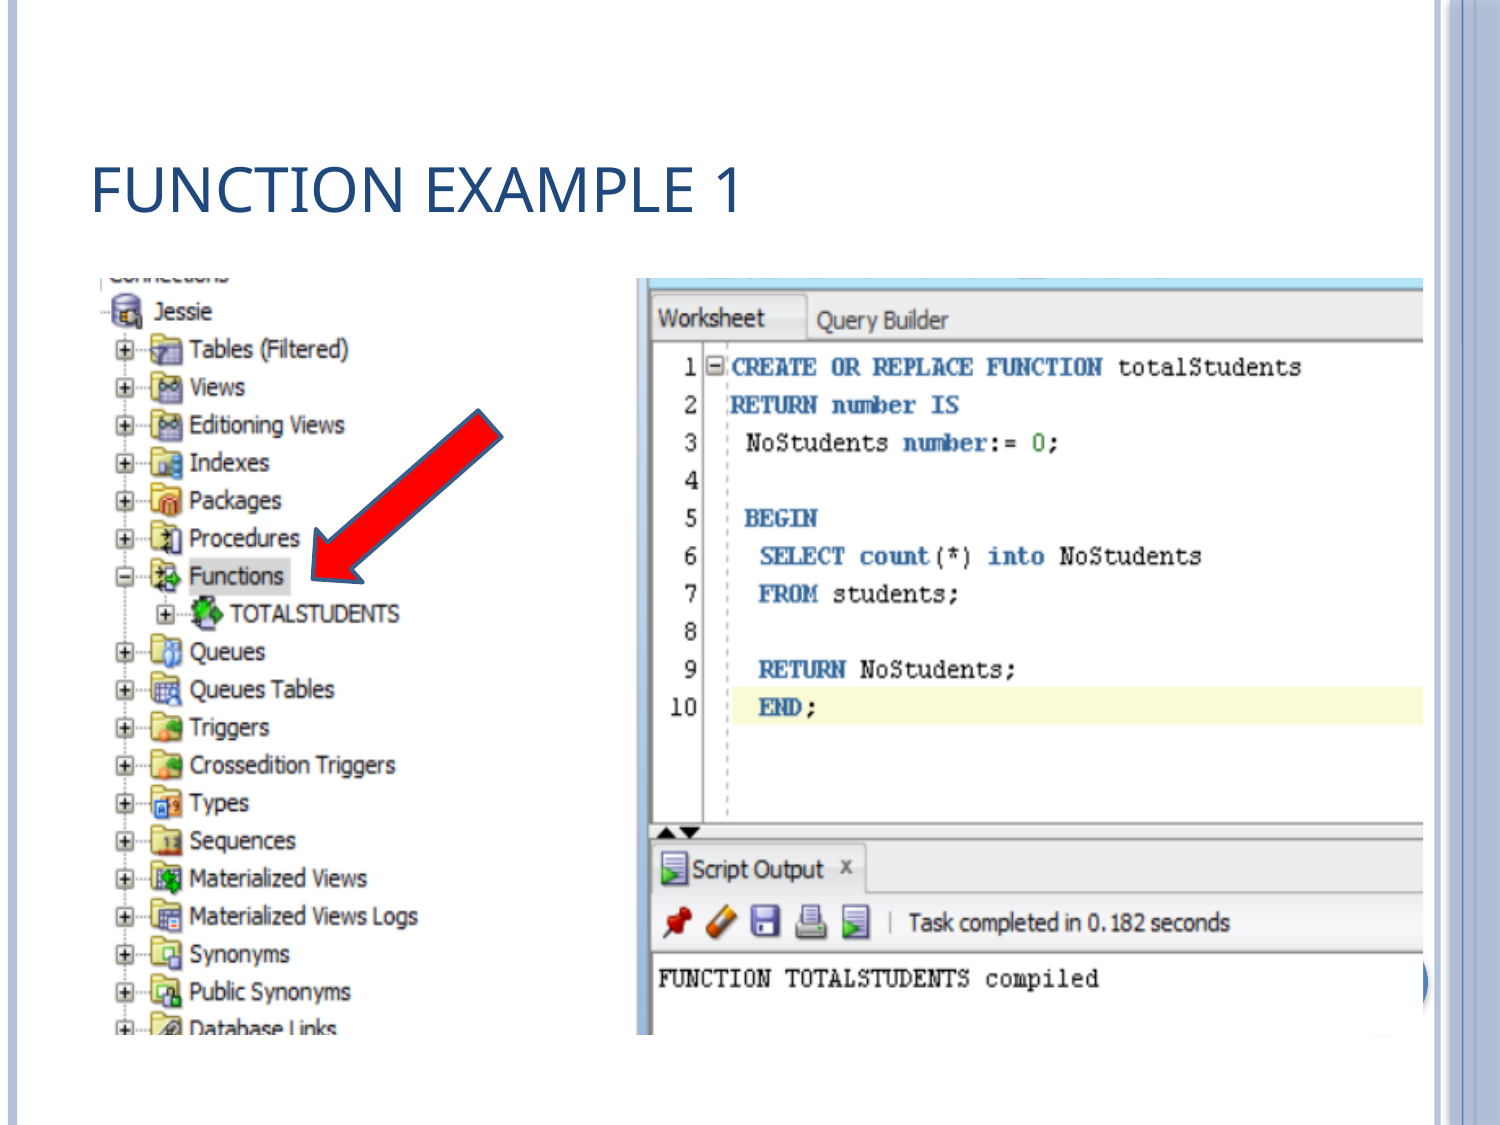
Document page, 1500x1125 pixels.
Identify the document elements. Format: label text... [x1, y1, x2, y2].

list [99, 278, 1424, 1036]
title Function Example 1 [75, 45, 1300, 233]
